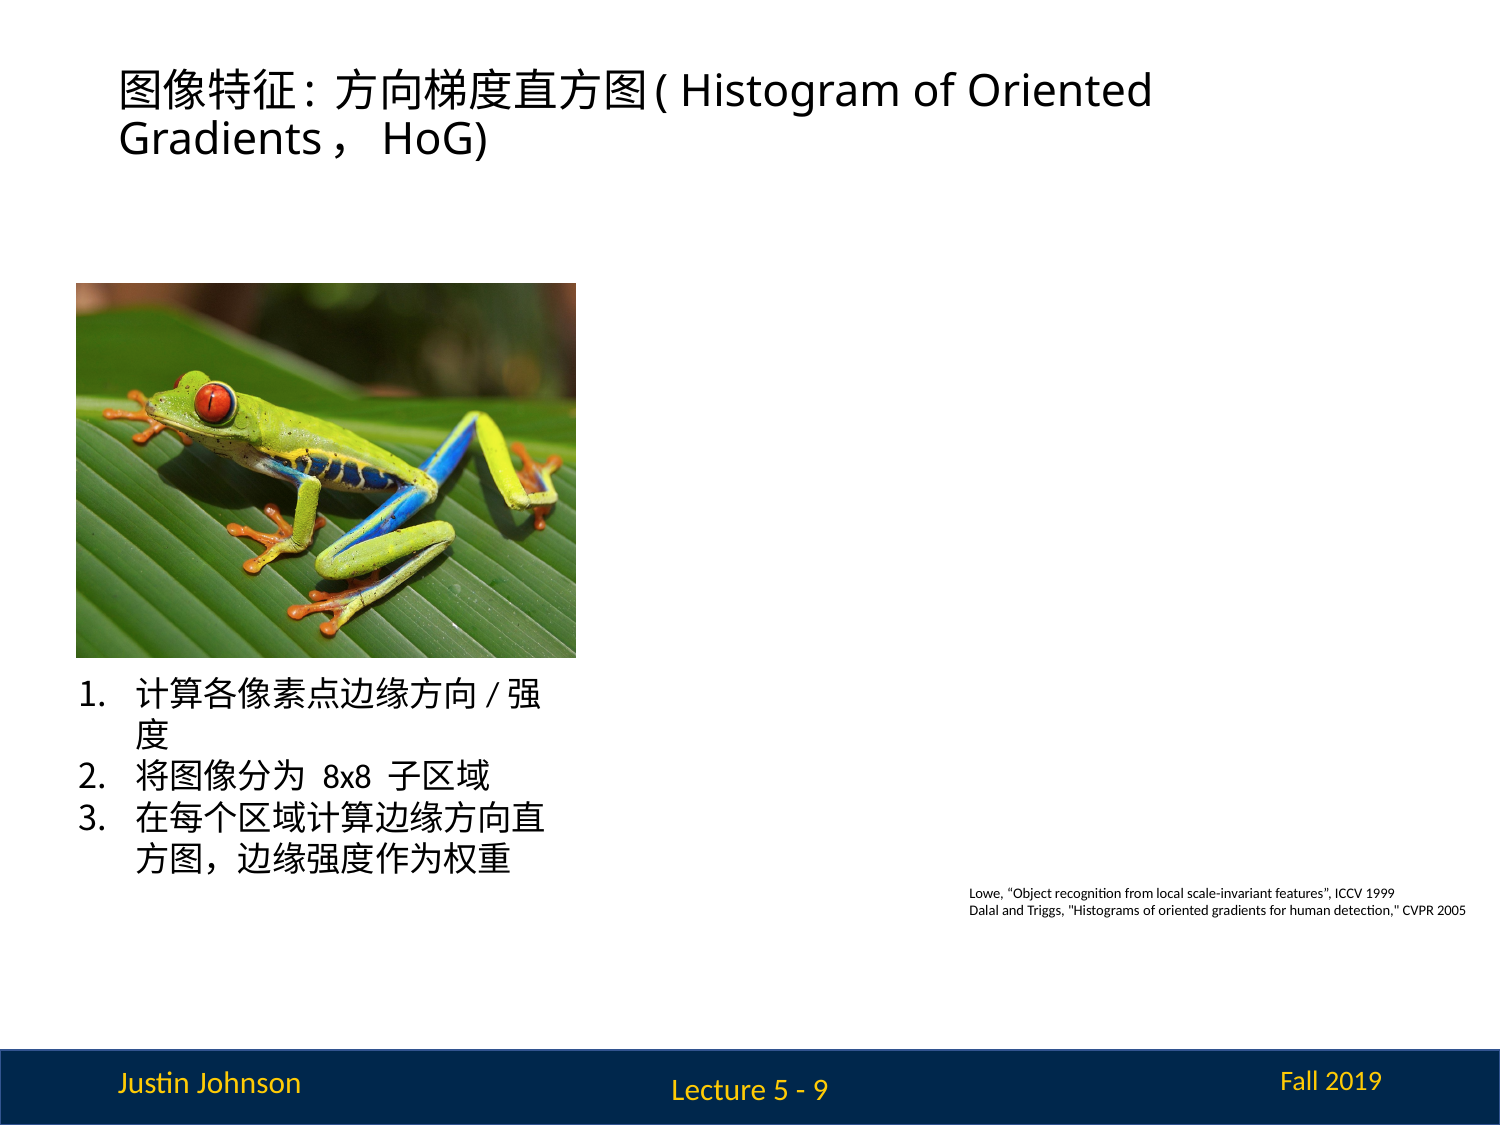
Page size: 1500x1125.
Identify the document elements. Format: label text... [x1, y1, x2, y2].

title 图像特征: 方向梯度直方图( Histogram of Oriented Gradients，HoG) [103, 59, 1397, 173]
text_box Lowe, “Object recognition from local scale-invariant features”, ICCV 1999 Dalal and Triggs, "Histograms of oriented gradients for human detection," CVPR 2005 [954, 876, 1491, 926]
text_box 计算各像素点边缘方向/强度 将图像分为 8x8 子区域 在每个区域计算边缘方向直方图，边缘强度作为权重 [64, 657, 589, 917]
slide_number Lecture 5 - 9 [547, 1057, 953, 1118]
picture [76, 283, 576, 658]
